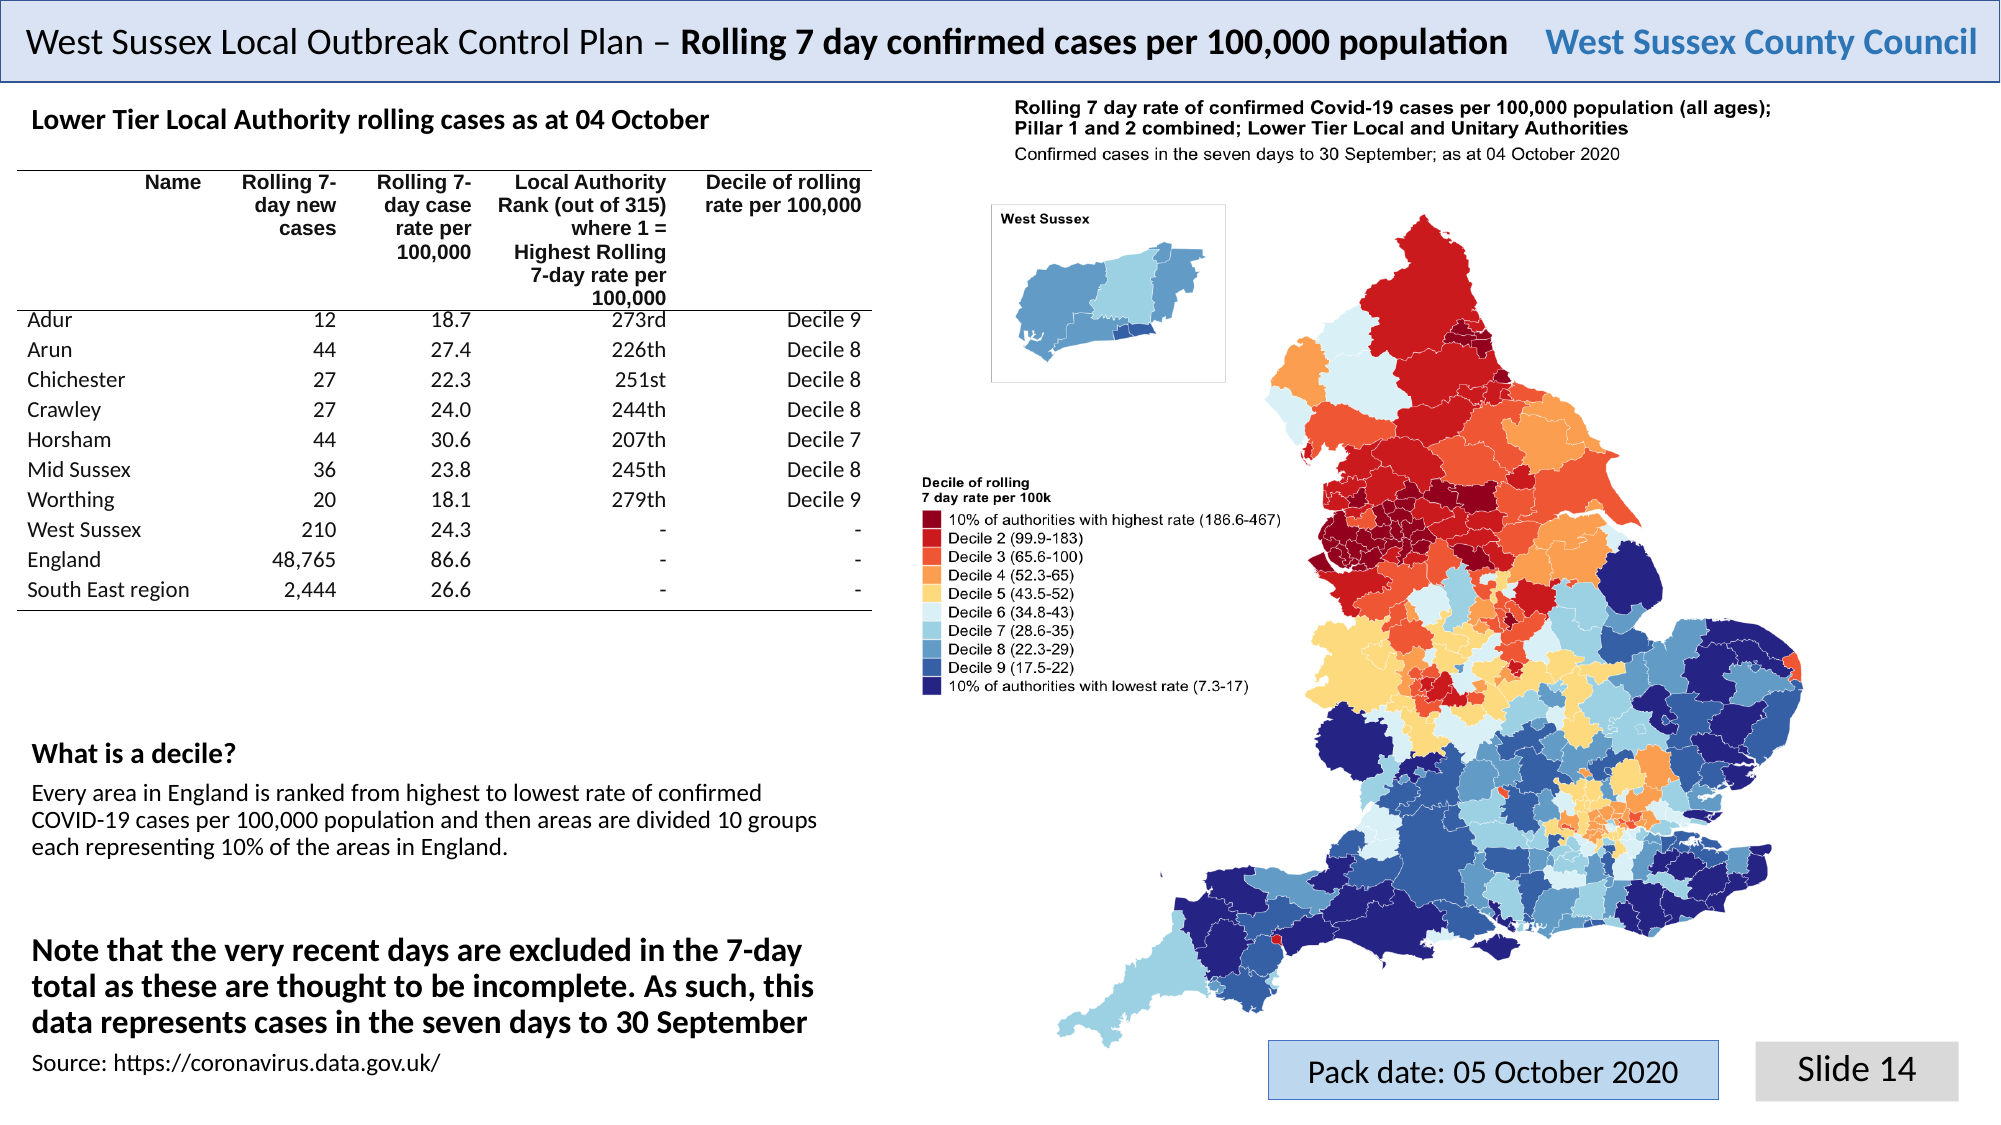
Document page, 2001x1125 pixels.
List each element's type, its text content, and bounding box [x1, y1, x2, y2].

list Every area in England is ranked from highest to lowest rate of confirmed COVID-19 cases per 100,000 population and then areas are divided 10 groups each representing 10% of the areas in England. [16, 772, 853, 900]
table_cell 24.0 [347, 400, 482, 430]
table_cell Decile 8 [677, 340, 872, 370]
table_cell 12 [212, 311, 347, 340]
table_cell Decile 7 [677, 430, 872, 460]
table_cell 27 [212, 400, 347, 430]
table_cell England [17, 550, 212, 580]
table_cell 251st [482, 370, 677, 400]
table_cell 279th [482, 490, 677, 520]
table_cell 44 [212, 340, 347, 370]
table_header Rolling 7-day new cases [212, 171, 347, 310]
table_cell 86.6 [347, 550, 482, 580]
table_cell 273rd [482, 311, 677, 340]
table_cell 26.6 [347, 580, 482, 610]
table_cell Decile 8 [677, 460, 872, 490]
table_cell West Sussex [17, 520, 212, 550]
table_cell Decile 8 [677, 400, 872, 430]
table_header Rolling 7-day case rate per 100,000 [347, 171, 482, 310]
table_cell 18.7 [347, 311, 482, 340]
table_cell - [677, 580, 872, 610]
table_cell Chichester [17, 370, 212, 400]
table_cell 226th [482, 340, 677, 370]
table_cell Mid Sussex [17, 460, 212, 490]
table_cell 18.1 [347, 490, 482, 520]
list Note that the very recent days are excluded in the 7-day total as these are thought to be incomplete. As such, this data represents cases in the seven days to 30 September [16, 925, 853, 1006]
table_cell Decile 9 [677, 490, 872, 520]
table_cell 22.3 [347, 370, 482, 400]
table_cell 36 [212, 460, 347, 490]
list Lower Tier Local Authority rolling cases as at 04 October [16, 97, 895, 173]
table_cell 27.4 [347, 340, 482, 370]
table_cell 23.8 [347, 460, 482, 490]
table_cell 30.6 [347, 430, 482, 460]
table_cell 48,765 [212, 550, 347, 580]
table_cell 245th [482, 460, 677, 490]
table_cell 2,444 [212, 580, 347, 610]
table_cell Adur [17, 311, 212, 340]
table_cell - [482, 550, 677, 580]
table_cell South East region [17, 580, 212, 610]
picture [895, 91, 1959, 1104]
table_cell Decile 9 [677, 311, 872, 340]
table_cell 27 [212, 370, 347, 400]
table_cell 244th [482, 400, 677, 430]
table_cell Arun [17, 340, 212, 370]
table_cell Horsham [17, 430, 212, 460]
table_cell Crawley [17, 400, 212, 430]
table_cell 207th [482, 430, 677, 460]
table_header Local Authority Rank (out of 315) where 1 = Highest Rolling 7-day rate per 100,000 [482, 171, 677, 310]
table_cell - [482, 520, 677, 550]
table_cell 24.3 [347, 520, 482, 550]
table_header Decile of rolling rate per 100,000 [677, 171, 872, 310]
table_cell - [482, 580, 677, 610]
table_cell 210 [212, 520, 347, 550]
list Source: https://coronavirus.data.gov.uk/ [17, 1042, 660, 1103]
table_header Name [17, 171, 212, 310]
list What is a decile? [16, 731, 562, 772]
table_cell - [677, 520, 872, 550]
table_cell Worthing [17, 490, 212, 520]
table_cell - [677, 550, 872, 580]
table_cell Decile 8 [677, 370, 872, 400]
table_cell 44 [212, 430, 347, 460]
table_cell 20 [212, 490, 347, 520]
